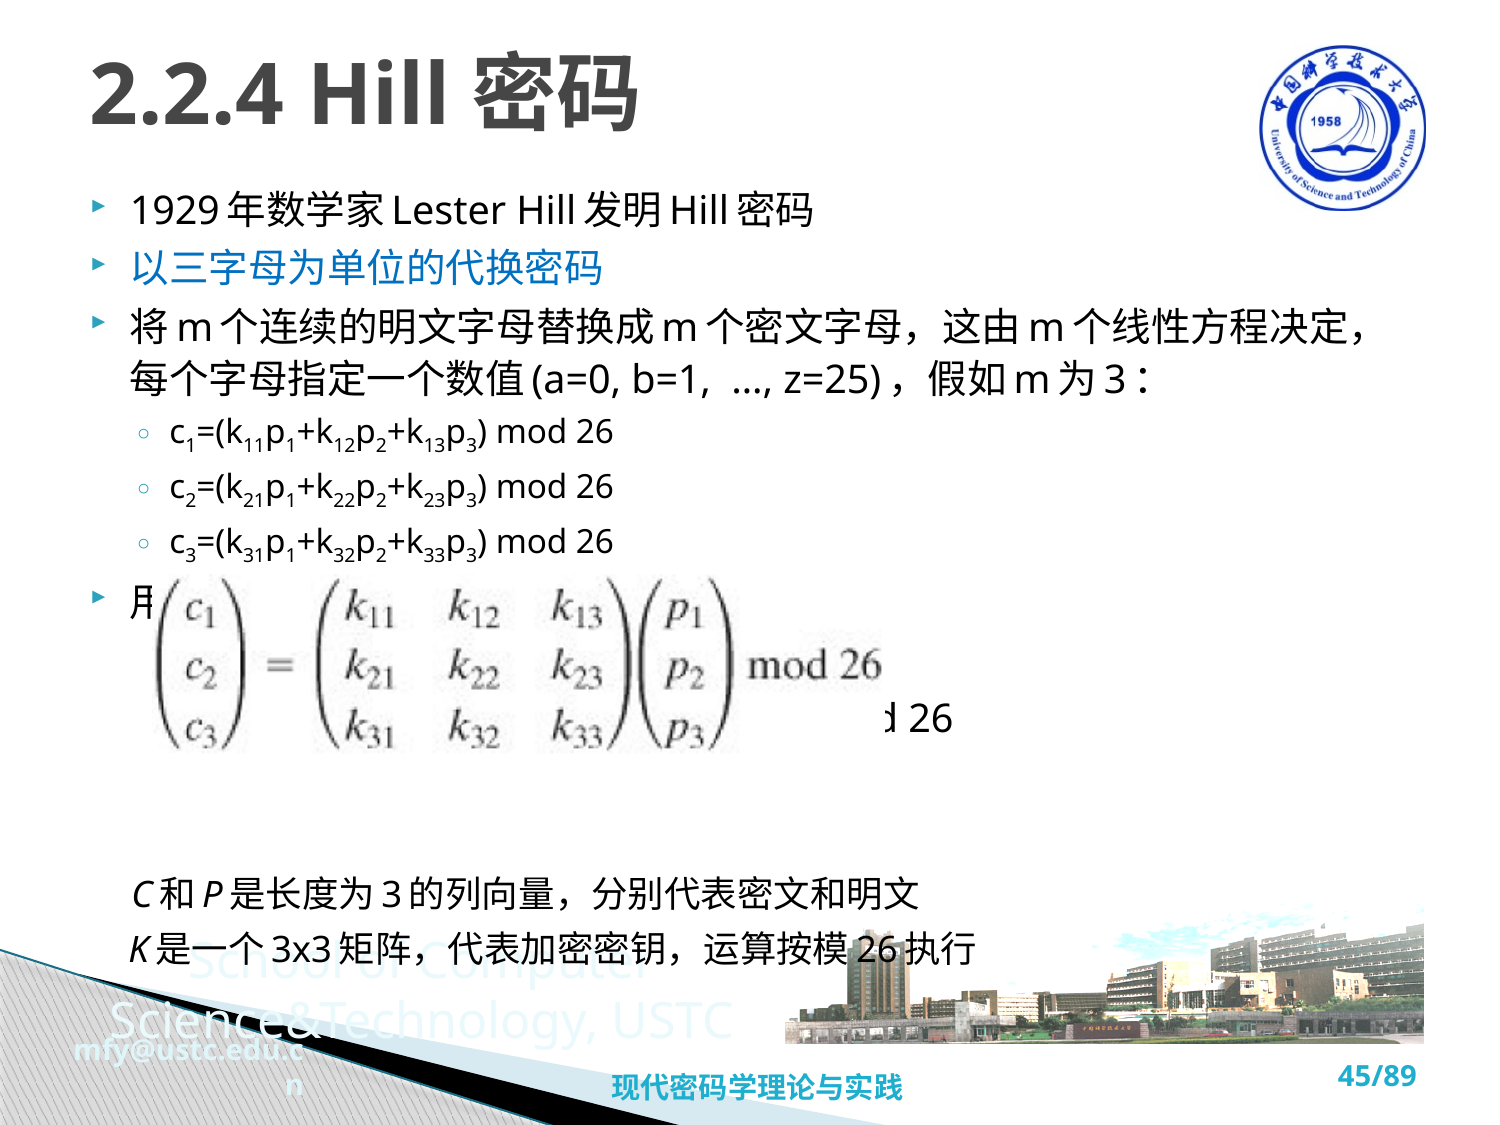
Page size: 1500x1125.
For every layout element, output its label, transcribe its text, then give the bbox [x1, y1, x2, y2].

list 1929年数学家Lester Hill发明Hill密码 以三字母为单位的代换密码 将m个连续的明文字母替换成m个密文字母，这由m个线性方程决定，每个字母指定一个数值(a=0, b=1, …, z=25)，假如m为3： c1=(k11p1+k12p2+k13p3) mod 26 c2=(k21p1+k22p2+k23p3) mod 26 c3=(k31p1+k32p2+k33p3) mod 26 用列向量和矩阵表示为 或 C=KP mod 26 C和P是长度为3的列向量，分别代表密文和明文 K是一个3x3矩阵，代表加密密钥，运算按模26执行 [58, 172, 1409, 988]
picture [1259, 45, 1426, 211]
list 确定型密码体制和概率密码体制 确定型：当明文和密钥确定后，密文也就唯一地确定了； 概率型：当明文和密钥确定后，密文通过客观随机因素从一个密文集合中产生，密文形式不确定，称为概率型密码体制。 单向函数型密码体制和双向变换型密码体制 单向函数型密码体制适用于不需要解密的场合，容易将明文加密成密文，如哈希函数； 双向变换型密码体制可以进行可逆的加密、解密变换。 [785, 855, 1424, 1044]
picture [152, 574, 885, 757]
title 2.2.4 Hill密码 [75, 20, 1313, 161]
